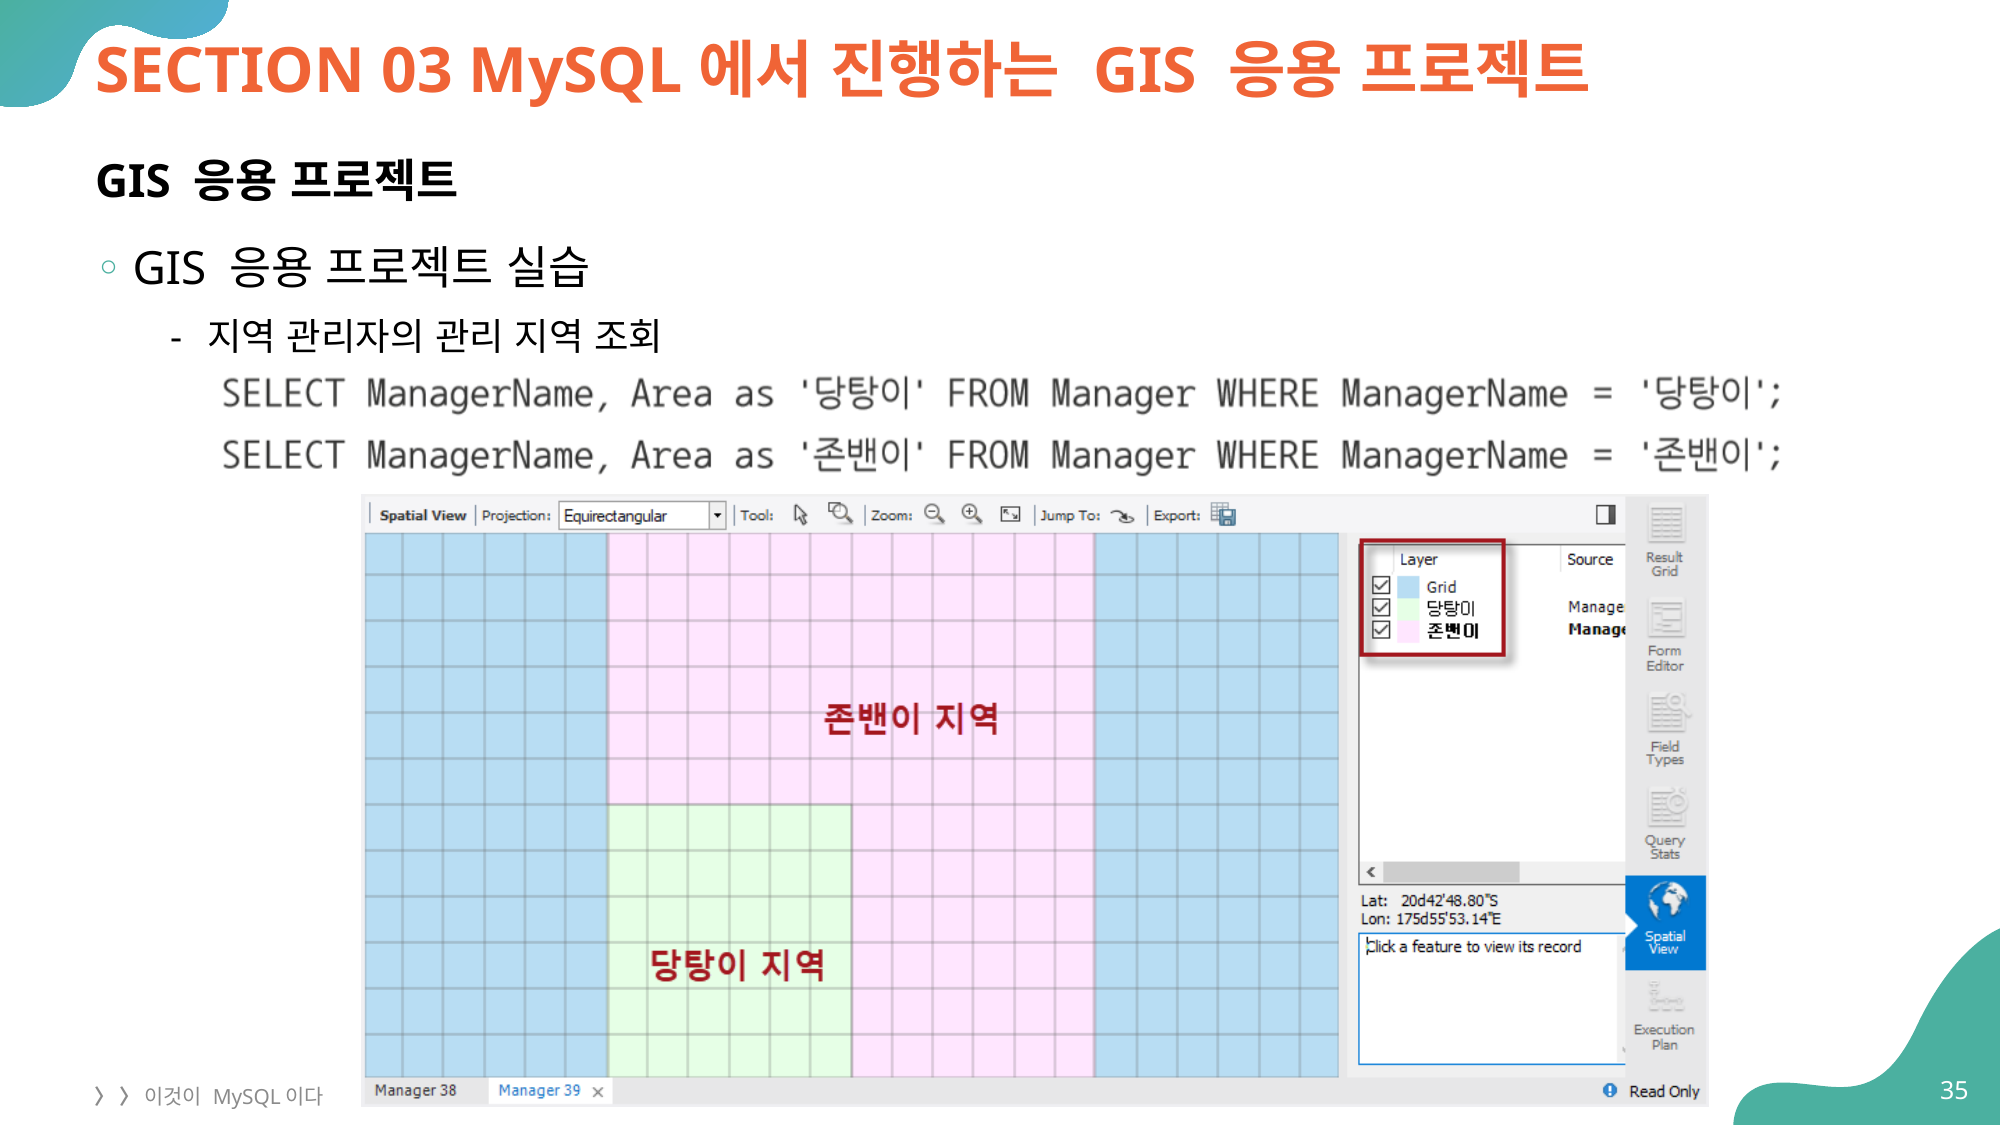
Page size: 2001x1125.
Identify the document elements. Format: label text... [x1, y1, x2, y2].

footer 〉 〉 이것이 MySQL이다 [79, 1078, 755, 1114]
picture [361, 494, 1710, 1107]
title SECTION 03 MySQL에서 진행하는 GIS 응용 프로젝트 [79, 17, 1931, 128]
list GIS 응용 프로젝트 GIS 응용 프로젝트 실습 지역 관리자의 관리 지역 조회 [79, 133, 1931, 1062]
picture [212, 361, 1788, 484]
slide_number 35 [1917, 1061, 1984, 1122]
